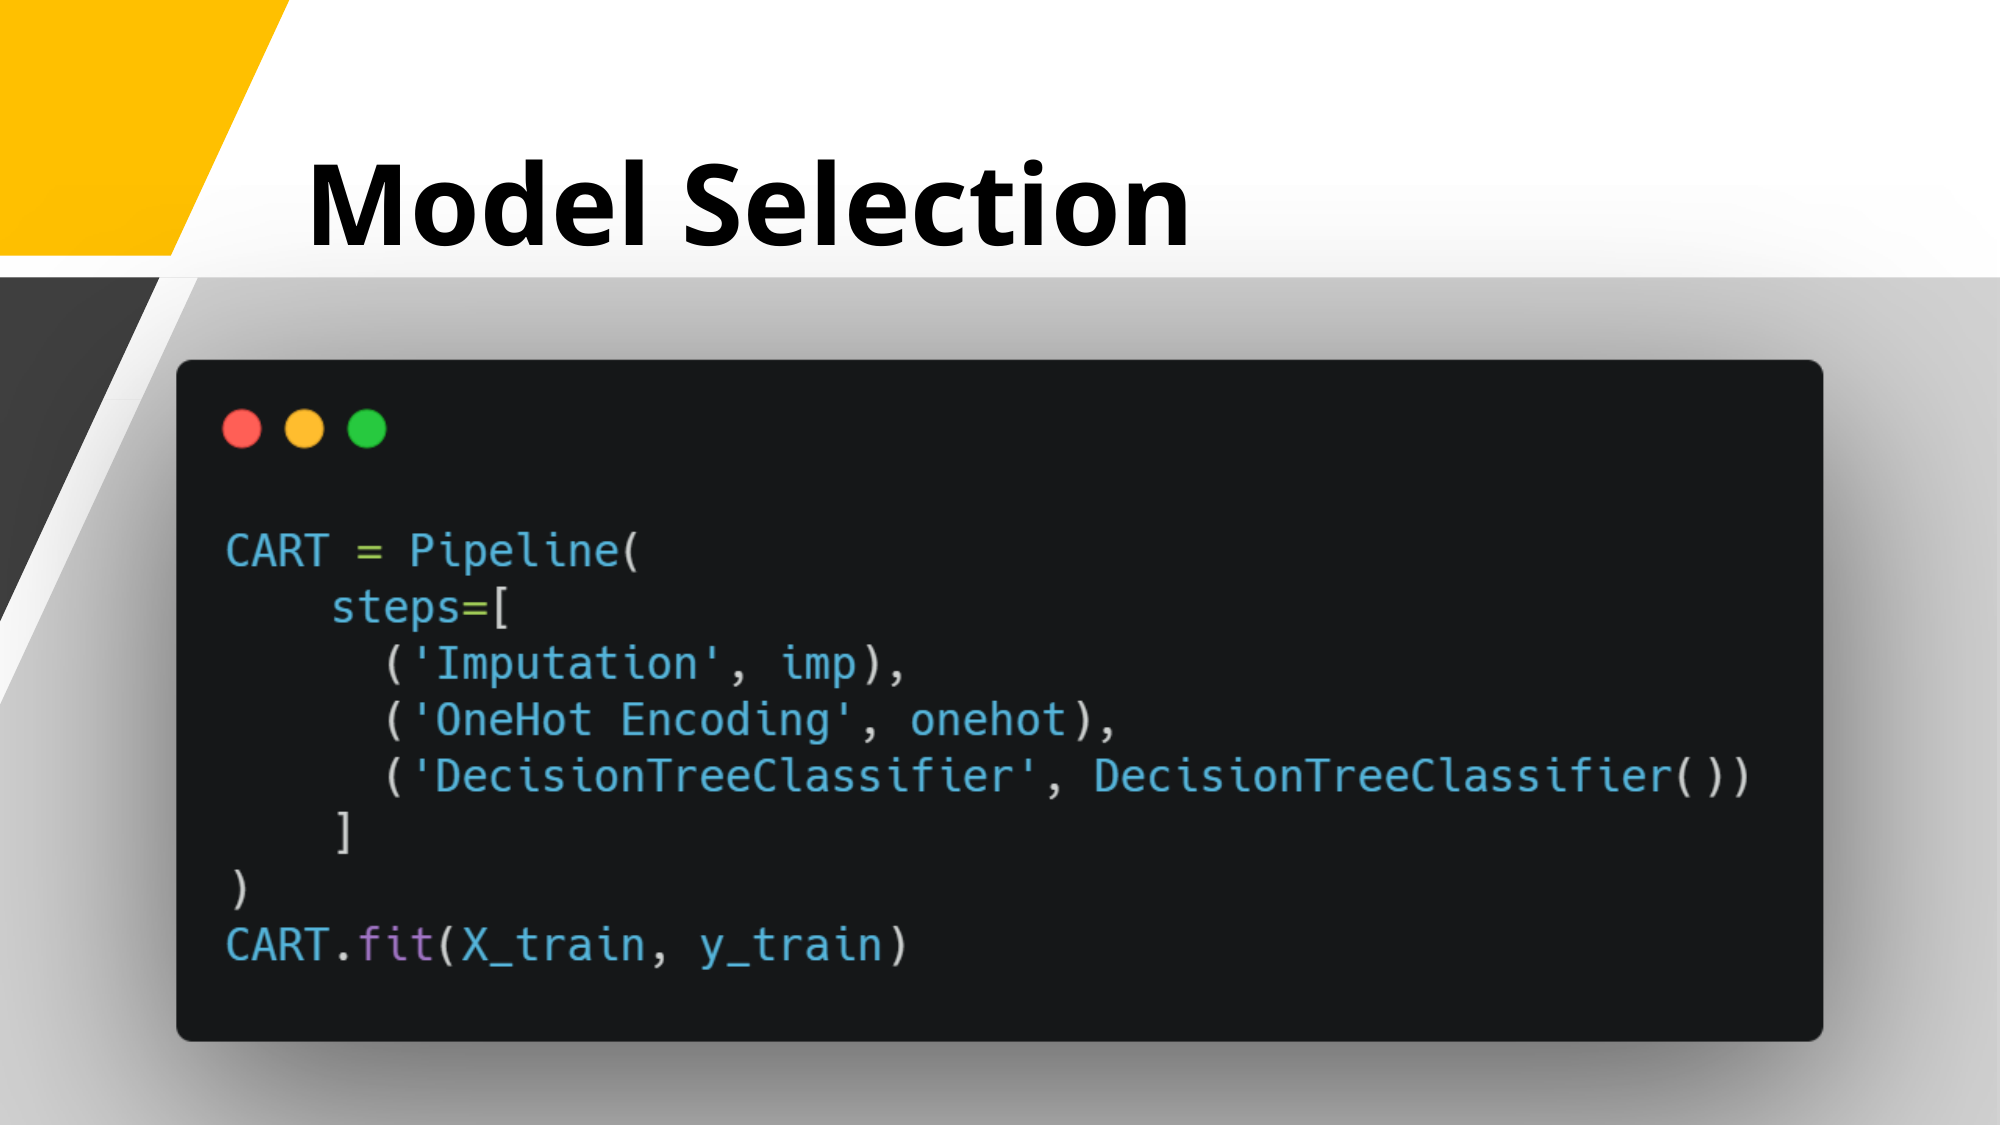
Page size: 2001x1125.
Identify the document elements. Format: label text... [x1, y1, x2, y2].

title Model Selection [289, 0, 1878, 185]
picture [0, 185, 1997, 1125]
text_box [0, 0, 289, 185]
